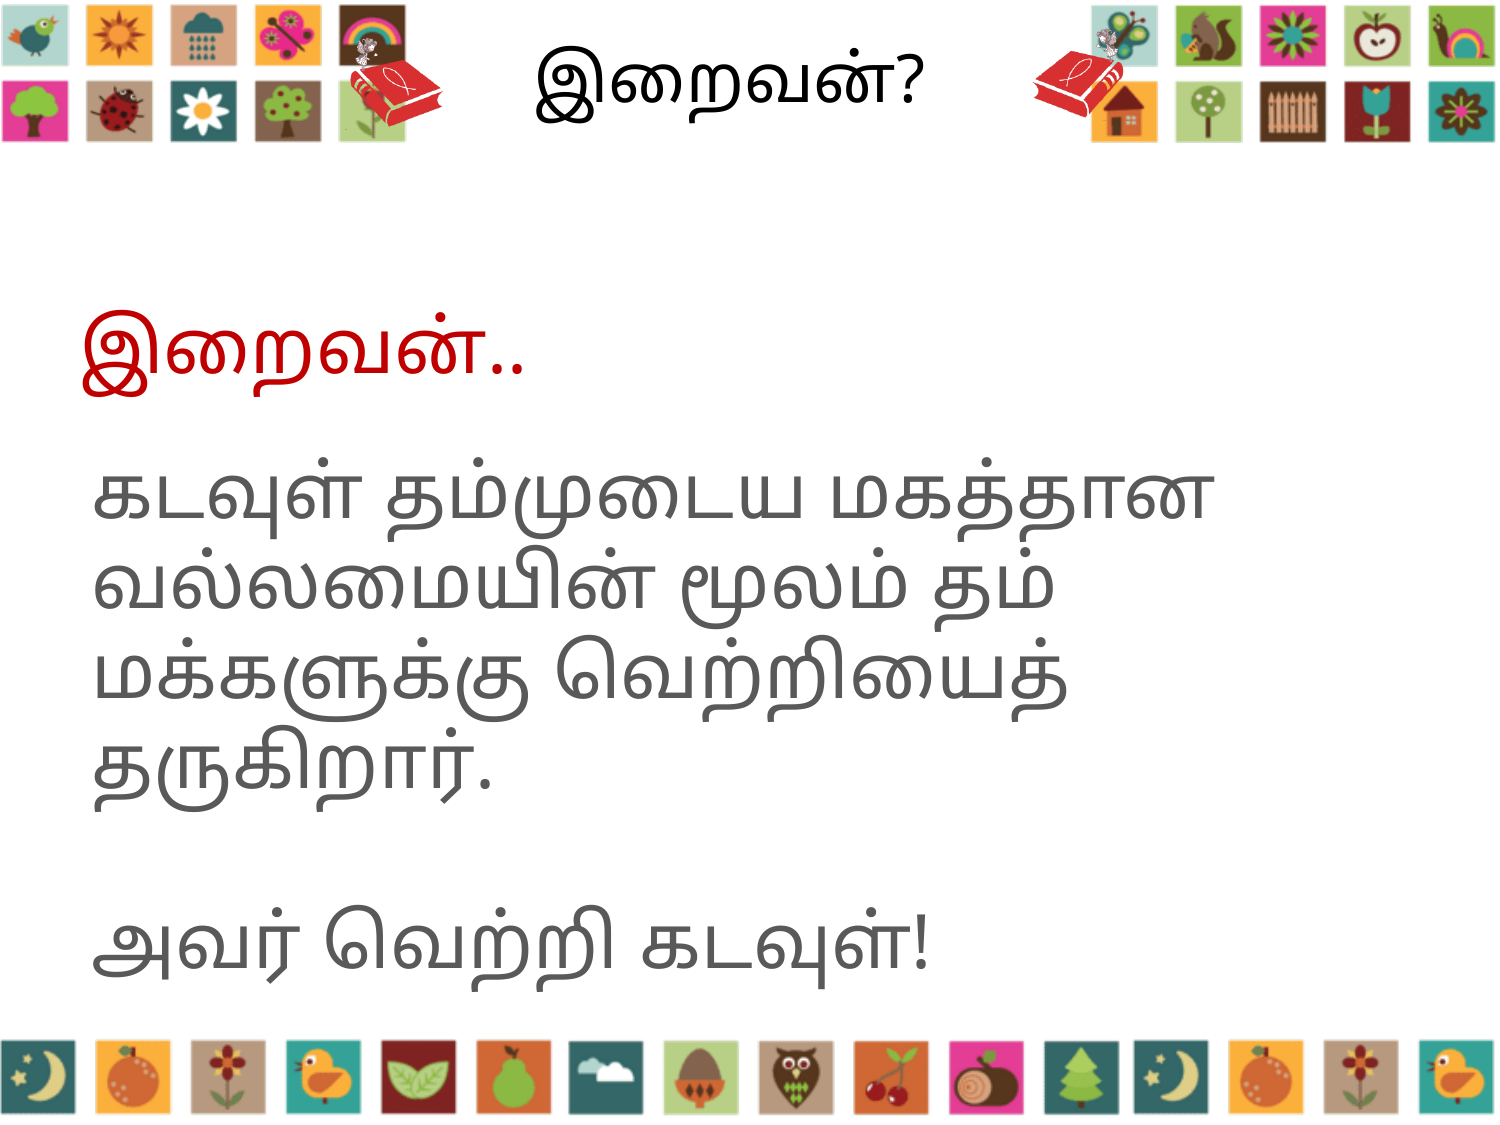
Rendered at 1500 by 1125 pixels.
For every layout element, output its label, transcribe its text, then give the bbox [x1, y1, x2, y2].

picture [1001, 3, 1500, 150]
text_box கடவுள் தம்முடைய மகத்தான வல்லமையின் மூலம் தம் மக்களுக்கு வெற்றியைத் தருகிறார். அவர் வெற்றி கடவுள்! [76, 436, 1424, 992]
text_box இறைவன்.. [64, 290, 1412, 396]
text_box இறைவன்? [480, 28, 997, 124]
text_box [0, 1028, 1500, 1118]
picture [0, 3, 475, 150]
